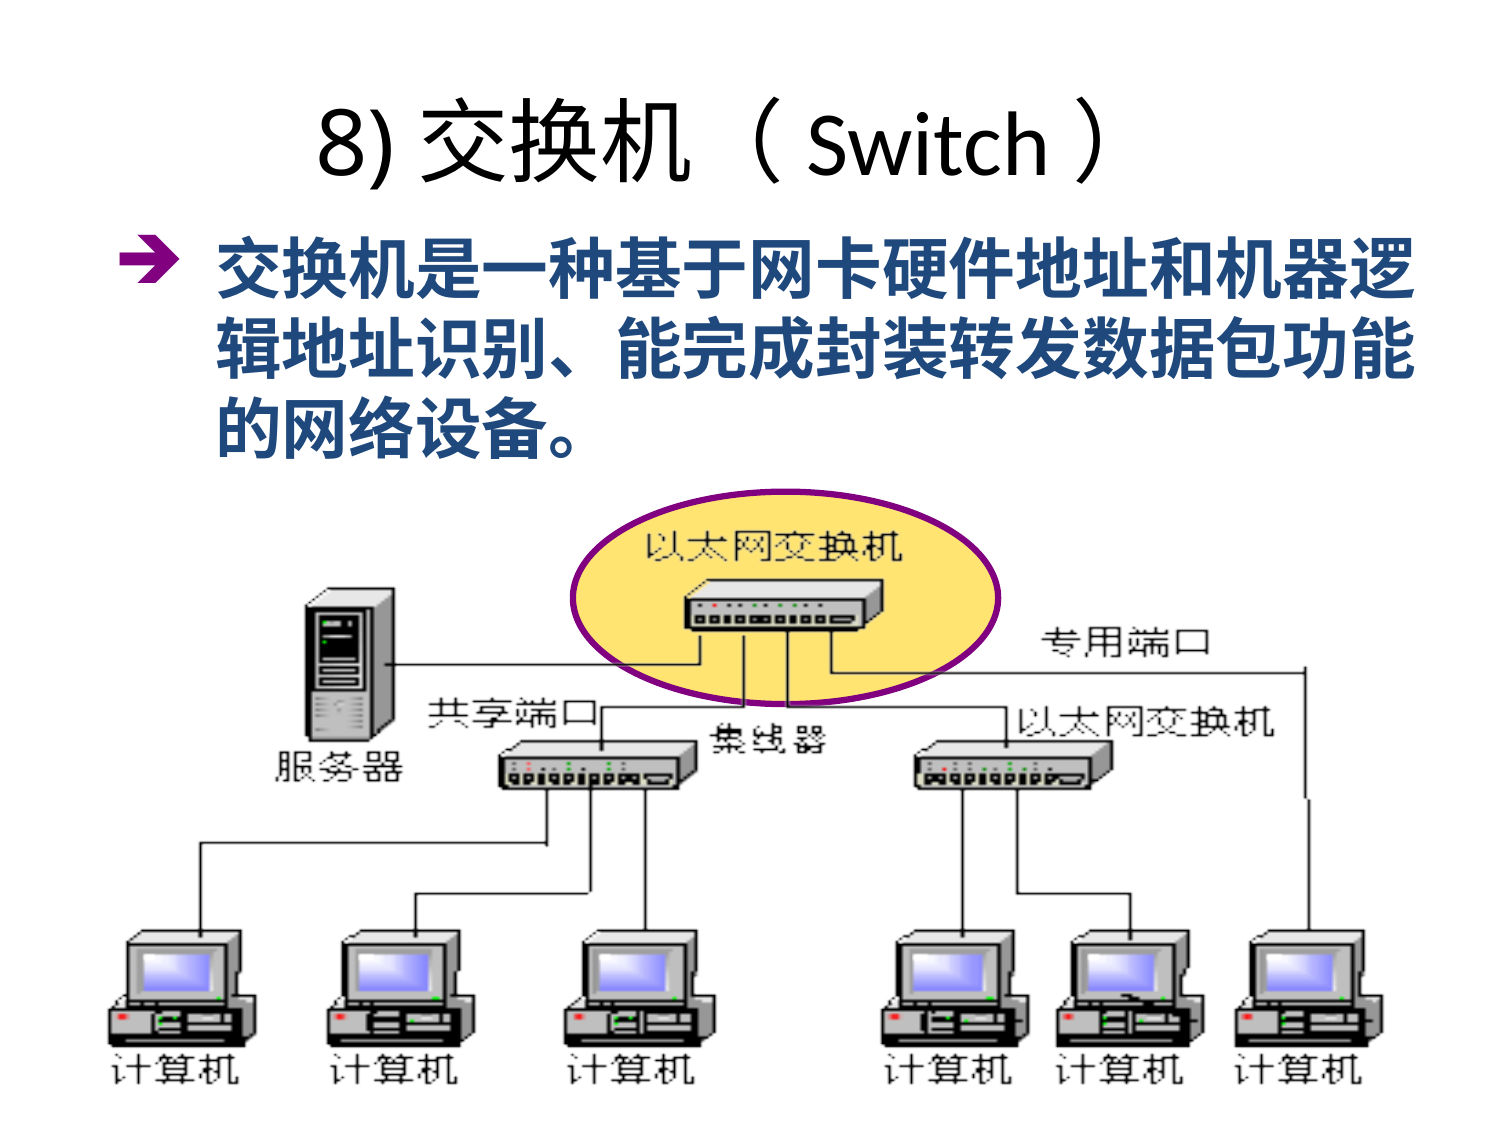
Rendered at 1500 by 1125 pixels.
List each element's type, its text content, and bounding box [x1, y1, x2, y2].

text_box [698, 491, 873, 501]
picture [76, 503, 1448, 1125]
text_box 交换机是一种基于网卡硬件地址和机器逻辑地址识别、能完成封装转发数据包功能的网络设备。 [100, 219, 1471, 486]
title 8)交换机（Switch） [75, 45, 1425, 233]
